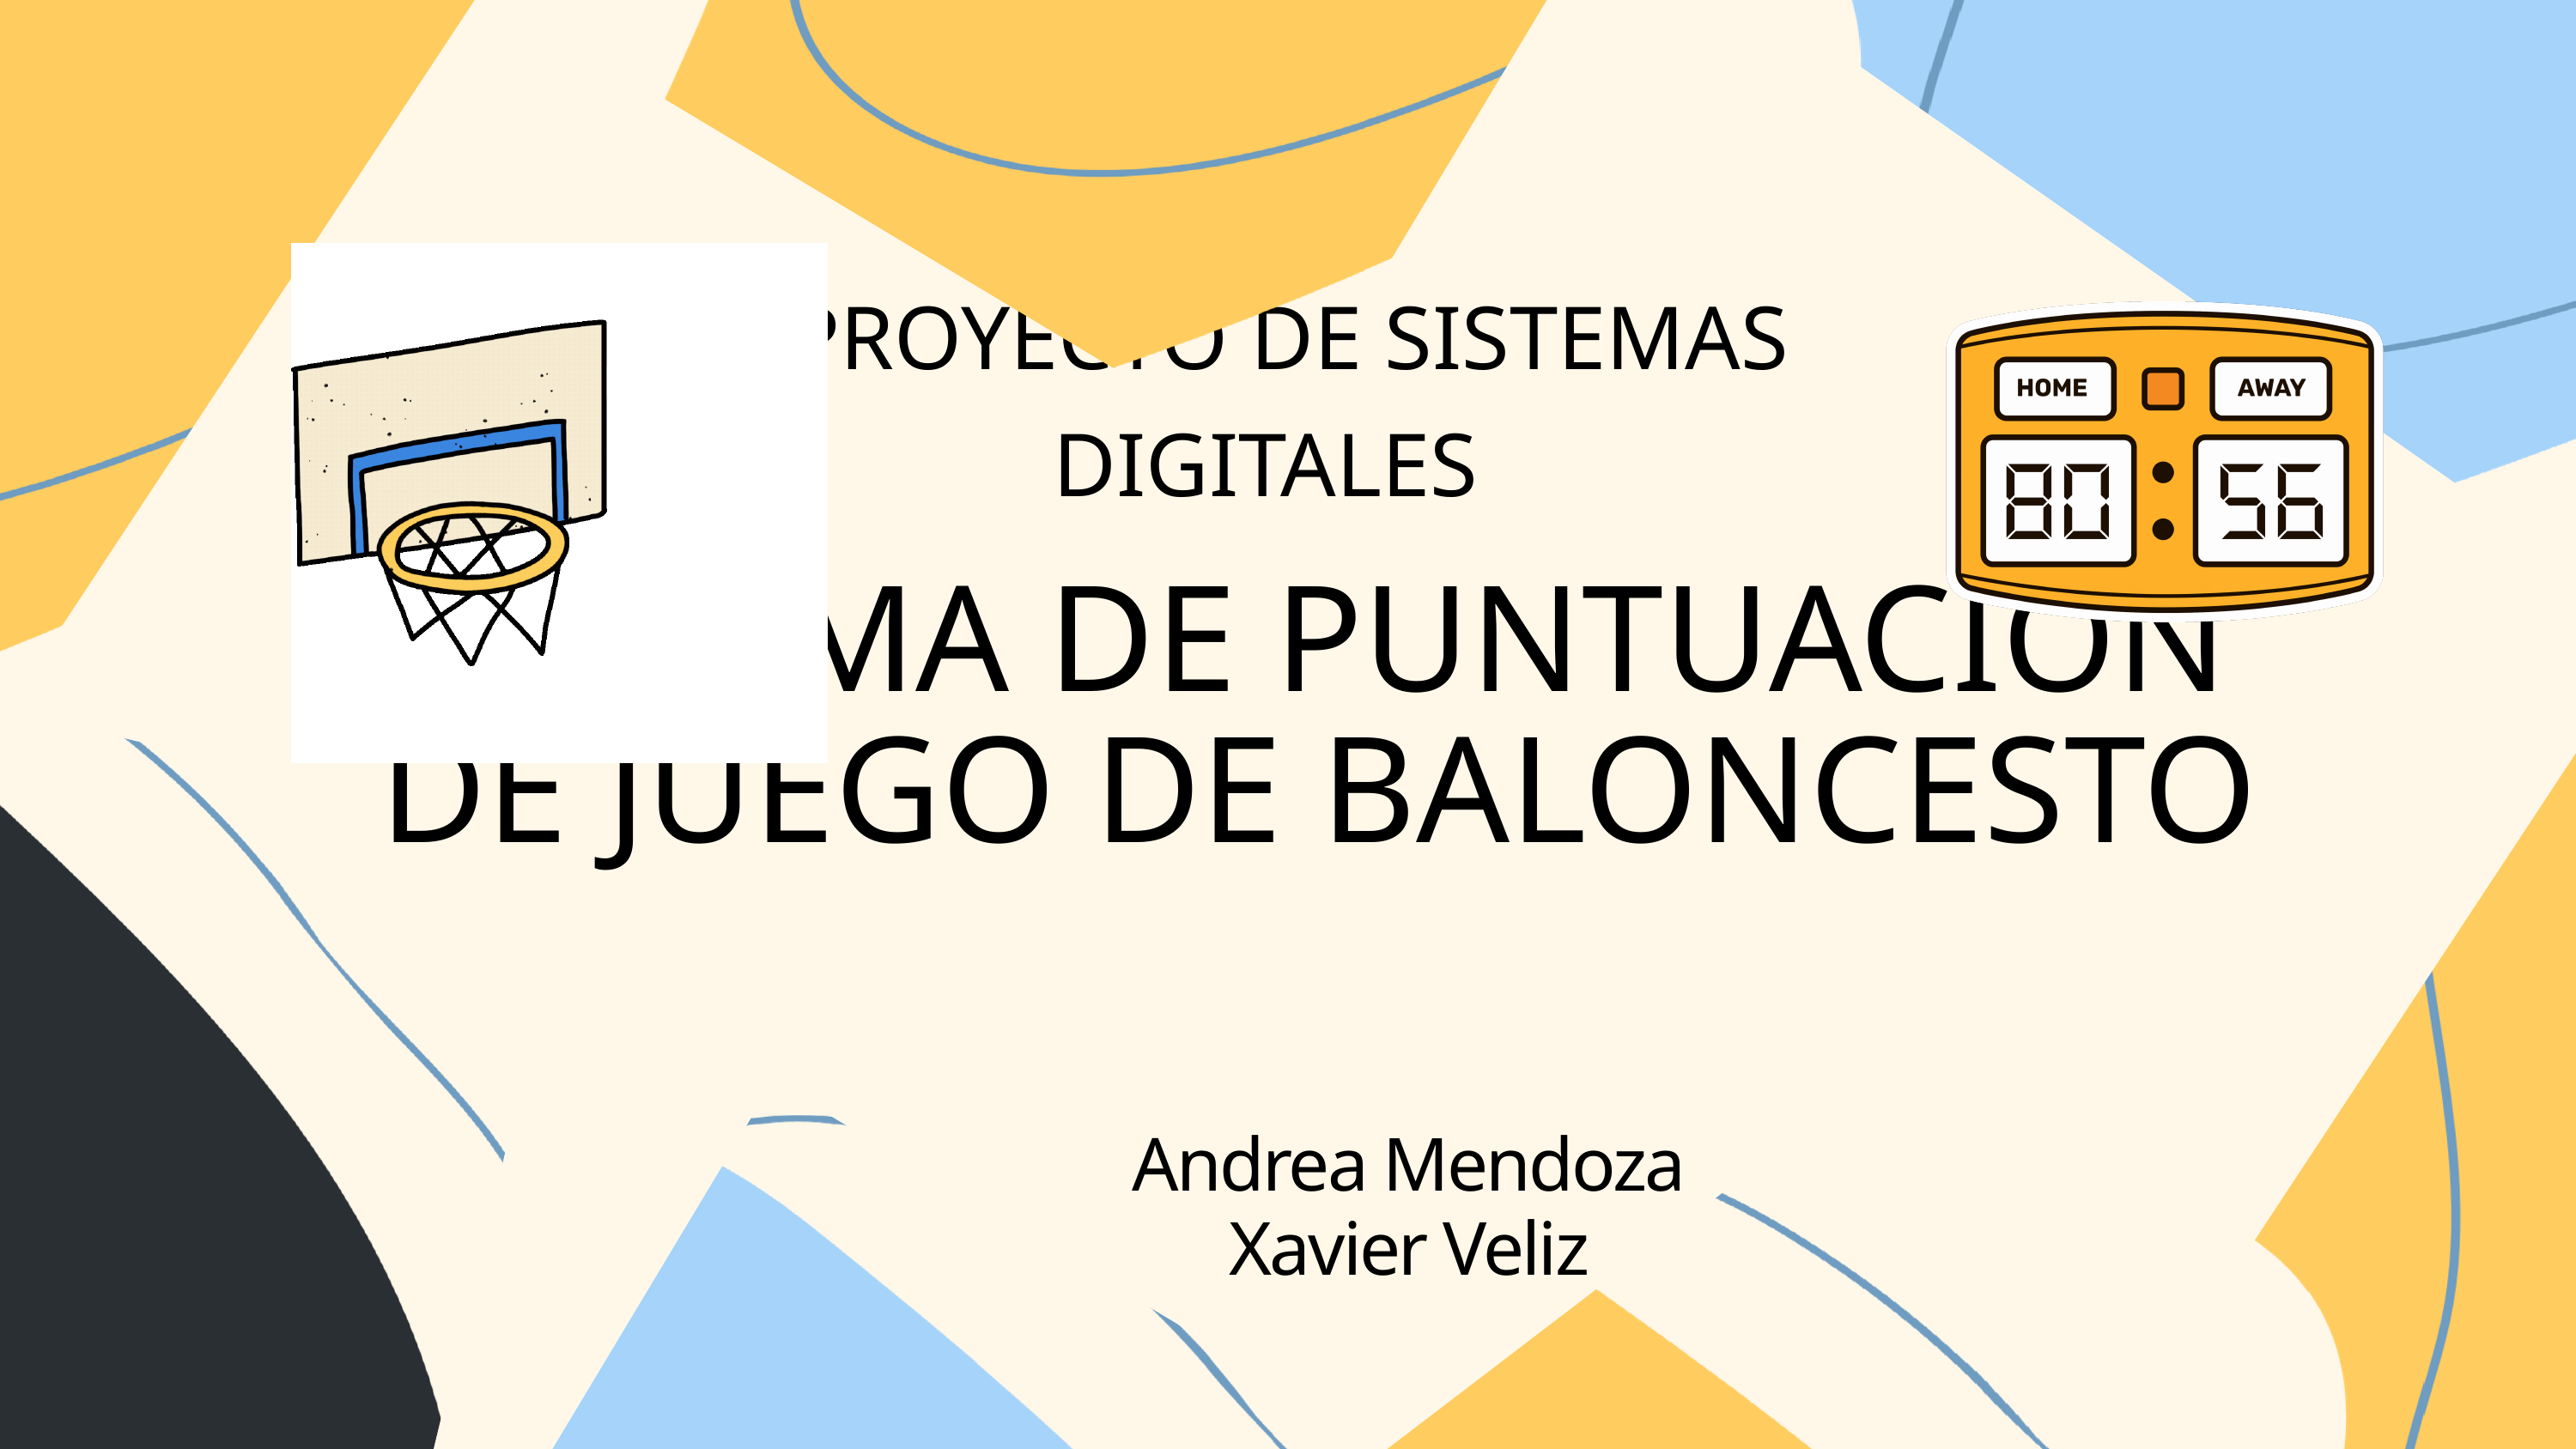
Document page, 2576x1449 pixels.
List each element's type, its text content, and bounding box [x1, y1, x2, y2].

text_box [1946, 301, 2384, 622]
picture [290, 242, 828, 763]
text_box Andrea Mendoza Xavier Veliz [1071, 1121, 1747, 1290]
text_box [0, 0, 475, 710]
text_box [1387, 1119, 2072, 1449]
text_box SISTEMA DE PUNTUACION DE JUEGO DE BALONCESTO [319, 569, 2319, 872]
text_box [0, 708, 574, 1449]
text_box PROYECTO DE SISTEMAS DIGITALES [831, 260, 1800, 514]
text_box [2117, 753, 2576, 1449]
text_box [1765, 0, 2576, 568]
text_box [552, 1081, 1386, 1449]
text_box [499, 0, 1547, 463]
